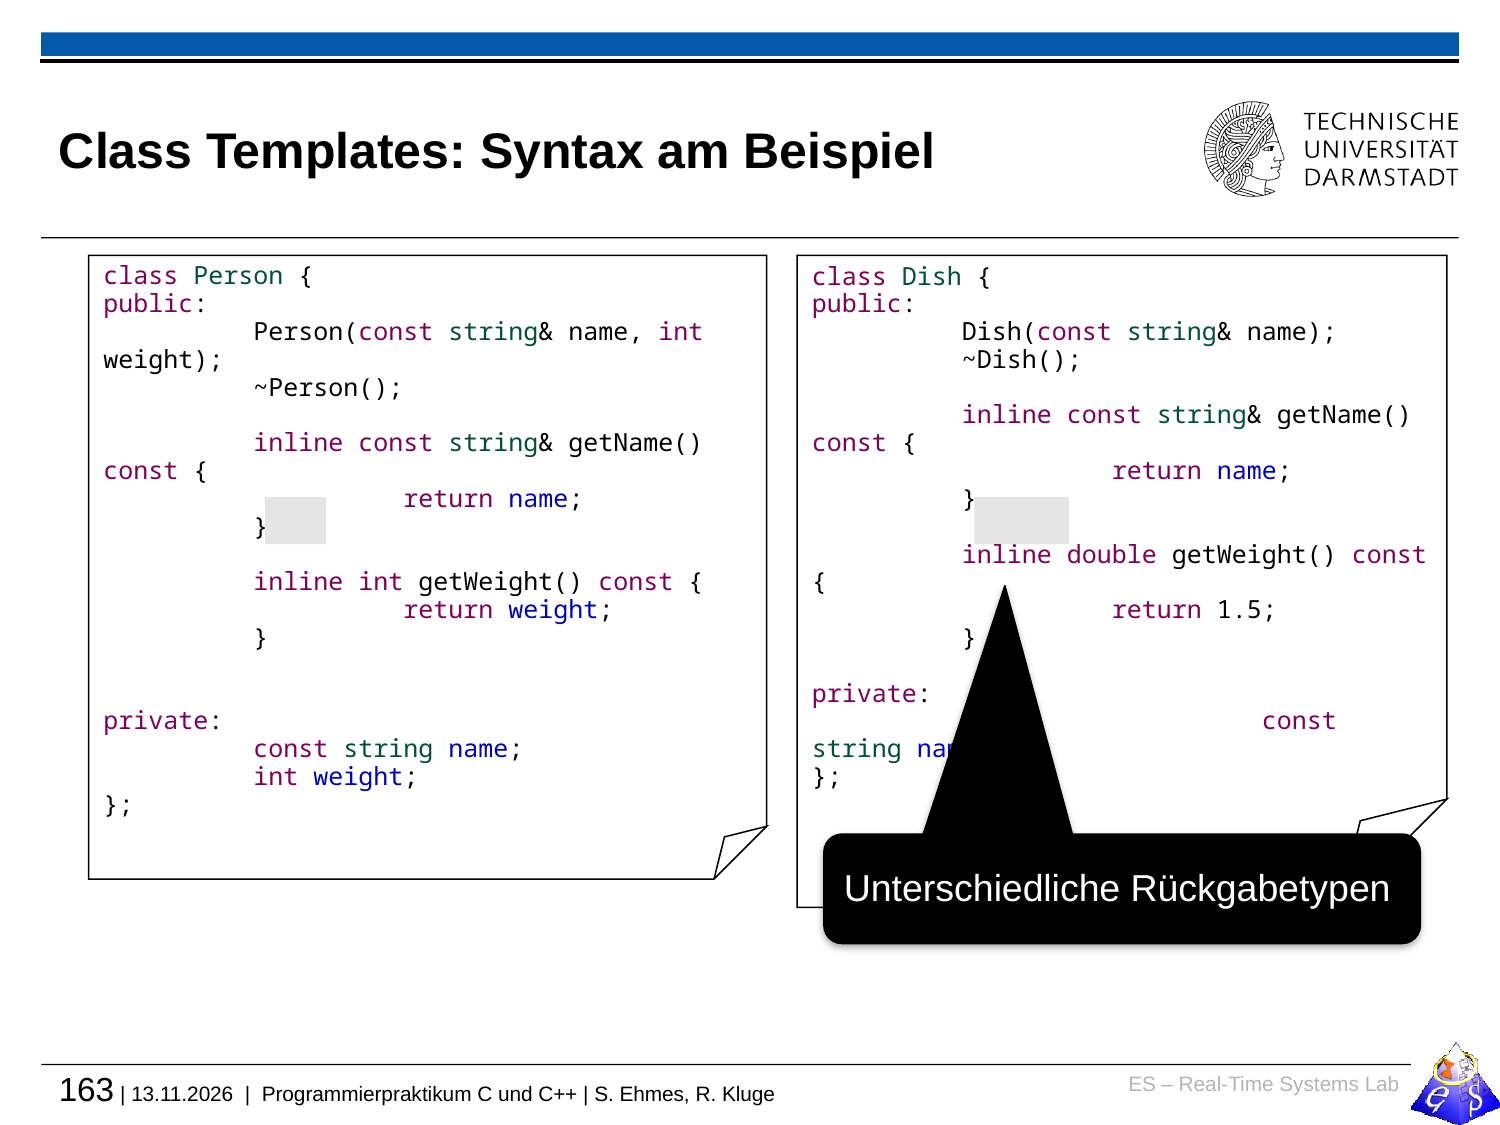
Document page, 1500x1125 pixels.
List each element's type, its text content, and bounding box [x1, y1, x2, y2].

text_box Unterschiedliche Rückgabetypen [823, 584, 1422, 945]
text_box [974, 497, 1069, 545]
title Class Templates: Syntax am Beispiel [58, 80, 1187, 218]
picture [1187, 84, 1483, 214]
text_box class Person { public: Person(const string& name, int weight); ~Person(); inline const string& getName() const { return name; } inline int getWeight() const { return weight; } private: const string name; int weight; }; [88, 255, 767, 880]
text_box class Dish { public: Dish(const string& name); ~Dish(); inline const string& getName() const { return name; } inline double getWeight() const { return 1.5; } private: const string name; }; [797, 255, 1447, 908]
text_box [264, 497, 326, 545]
picture [1411, 1041, 1500, 1125]
